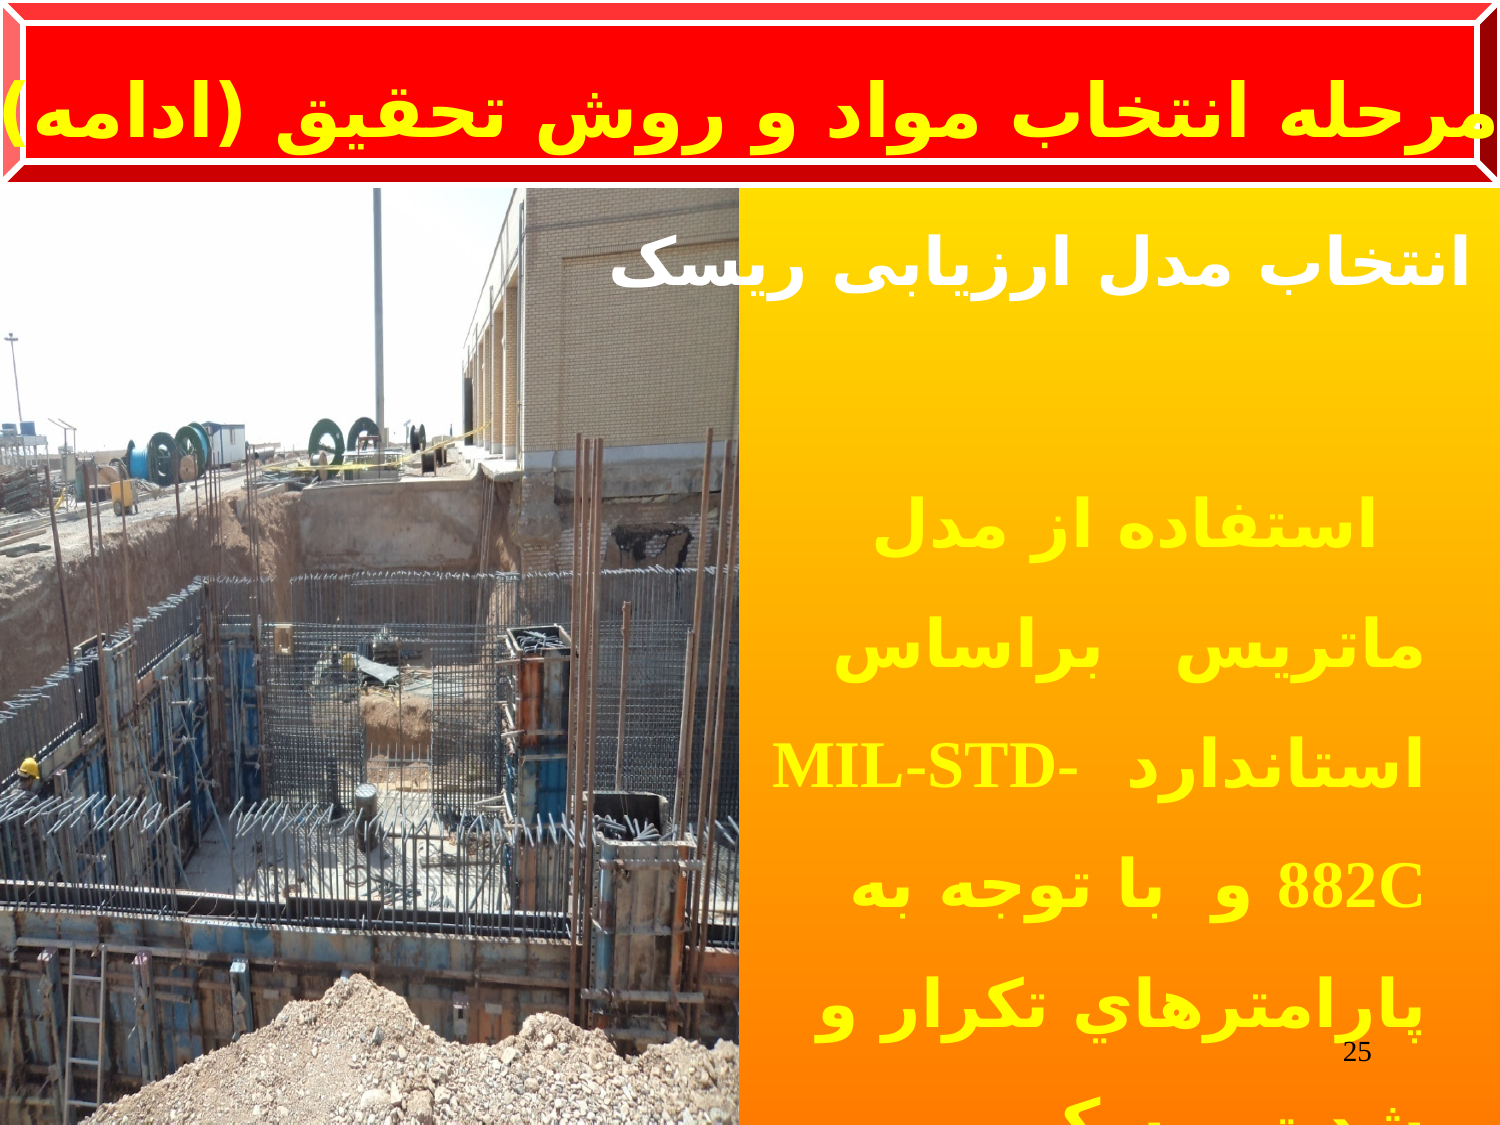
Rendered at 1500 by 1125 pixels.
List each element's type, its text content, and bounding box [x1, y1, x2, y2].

table_cell 14 [0, 0, 24, 174]
text_box استفاده از مدل ماتريس براساس استاندارد MIL-STD-882C و با توجه به پارامترهاي تکرار و شدت ریسک [743, 433, 1442, 1067]
text_box 13. انتخاب مدل ارزیابی ریسک [743, 210, 1500, 306]
slide_number 53 [2, 0, 1498, 23]
text_box مرحله انتخاب مواد و روش تحقیق (ادامه) [0, 0, 1500, 185]
picture [0, 175, 739, 1125]
slide_number 25 [1074, 1024, 1388, 1101]
